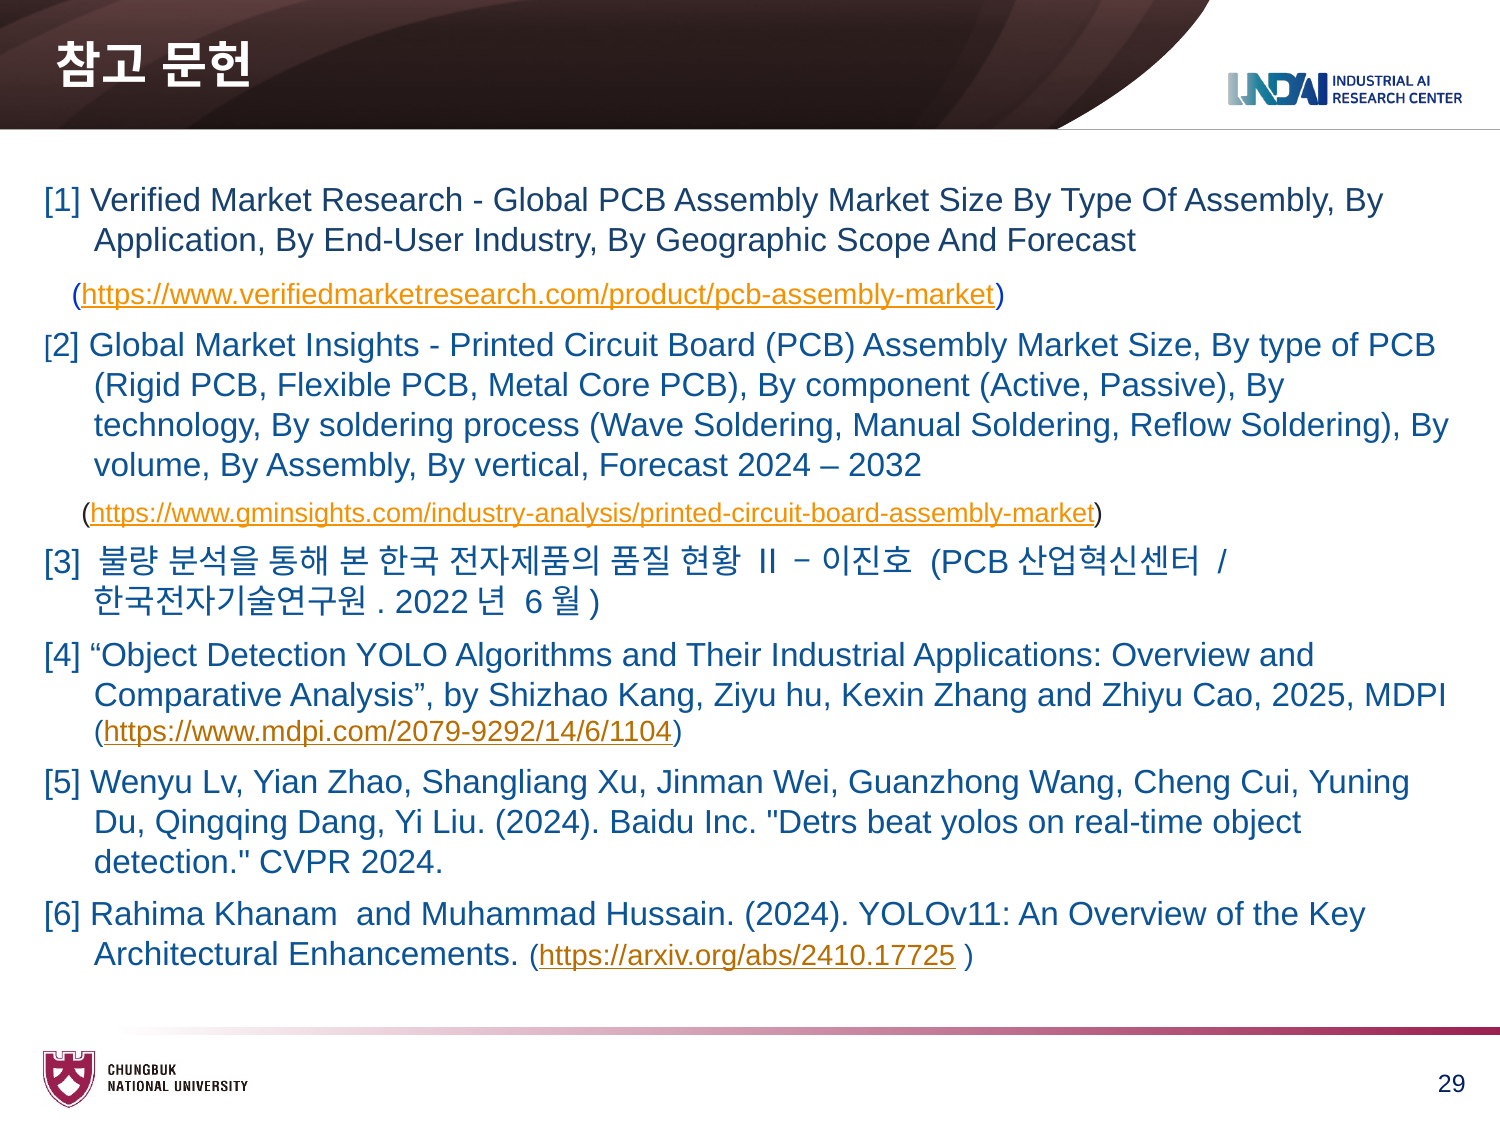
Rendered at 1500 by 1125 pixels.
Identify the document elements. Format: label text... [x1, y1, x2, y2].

picture [1375, 65, 1468, 111]
title 참고 문헌 [55, 10, 1375, 116]
picture [41, 1049, 249, 1109]
text_box [1] Verified Market Research - Global PCB Assembly Market Size By Type Of Assembly, By Application, By End-User Industry, By Geographic Scope And Forecast (https://www.verifiedmarketresearch.com/product/pcb-assembly-market) [2] Global Market Insights - Printed Circuit Board (PCB) Assembly Market Size, By type of PCB (Rigid PCB, Flexible PCB, Metal Core PCB), By component (Active, Passive), By technology, By soldering process (Wave Soldering, Manual Soldering, Reflow Soldering), By volume, By Assembly, By vertical, Forecast 2024 – 2032 (https://www.gminsights.com/industry-analysis/printed-circuit-board-assembly-market) [3] 불량 분석을 통해 본 한국 전자제품의 품질 현황 Ⅱ – 이진호 (PCB산업혁신센터 / 한국전자기술연구원. 2022년 6월) [4] “Object Detection YOLO Algorithms and Their Industrial Applications: Overview and Comparative Analysis”, by Shizhao Kang, Ziyu hu, Kexin Zhang and Zhiyu Cao, 2025, MDPI (https://www.mdpi.com/2079-9292/14/6/1104) [5] Wenyu Lv, Yian Zhao, Shangliang Xu, Jinman Wei, Guanzhong Wang, Cheng Cui, Yuning Du, Qingqing Dang, Yi Liu. (2024). Baidu Inc. "Detrs beat yolos on real-time object detection." CVPR 2024. [6] Rahima Khanam and Muhammad Hussain. (2024). YOLOv11: An Overview of the Key Architectural Enhancements. (https://arxiv.org/abs/2410.17725 ) [43, 178, 1456, 973]
